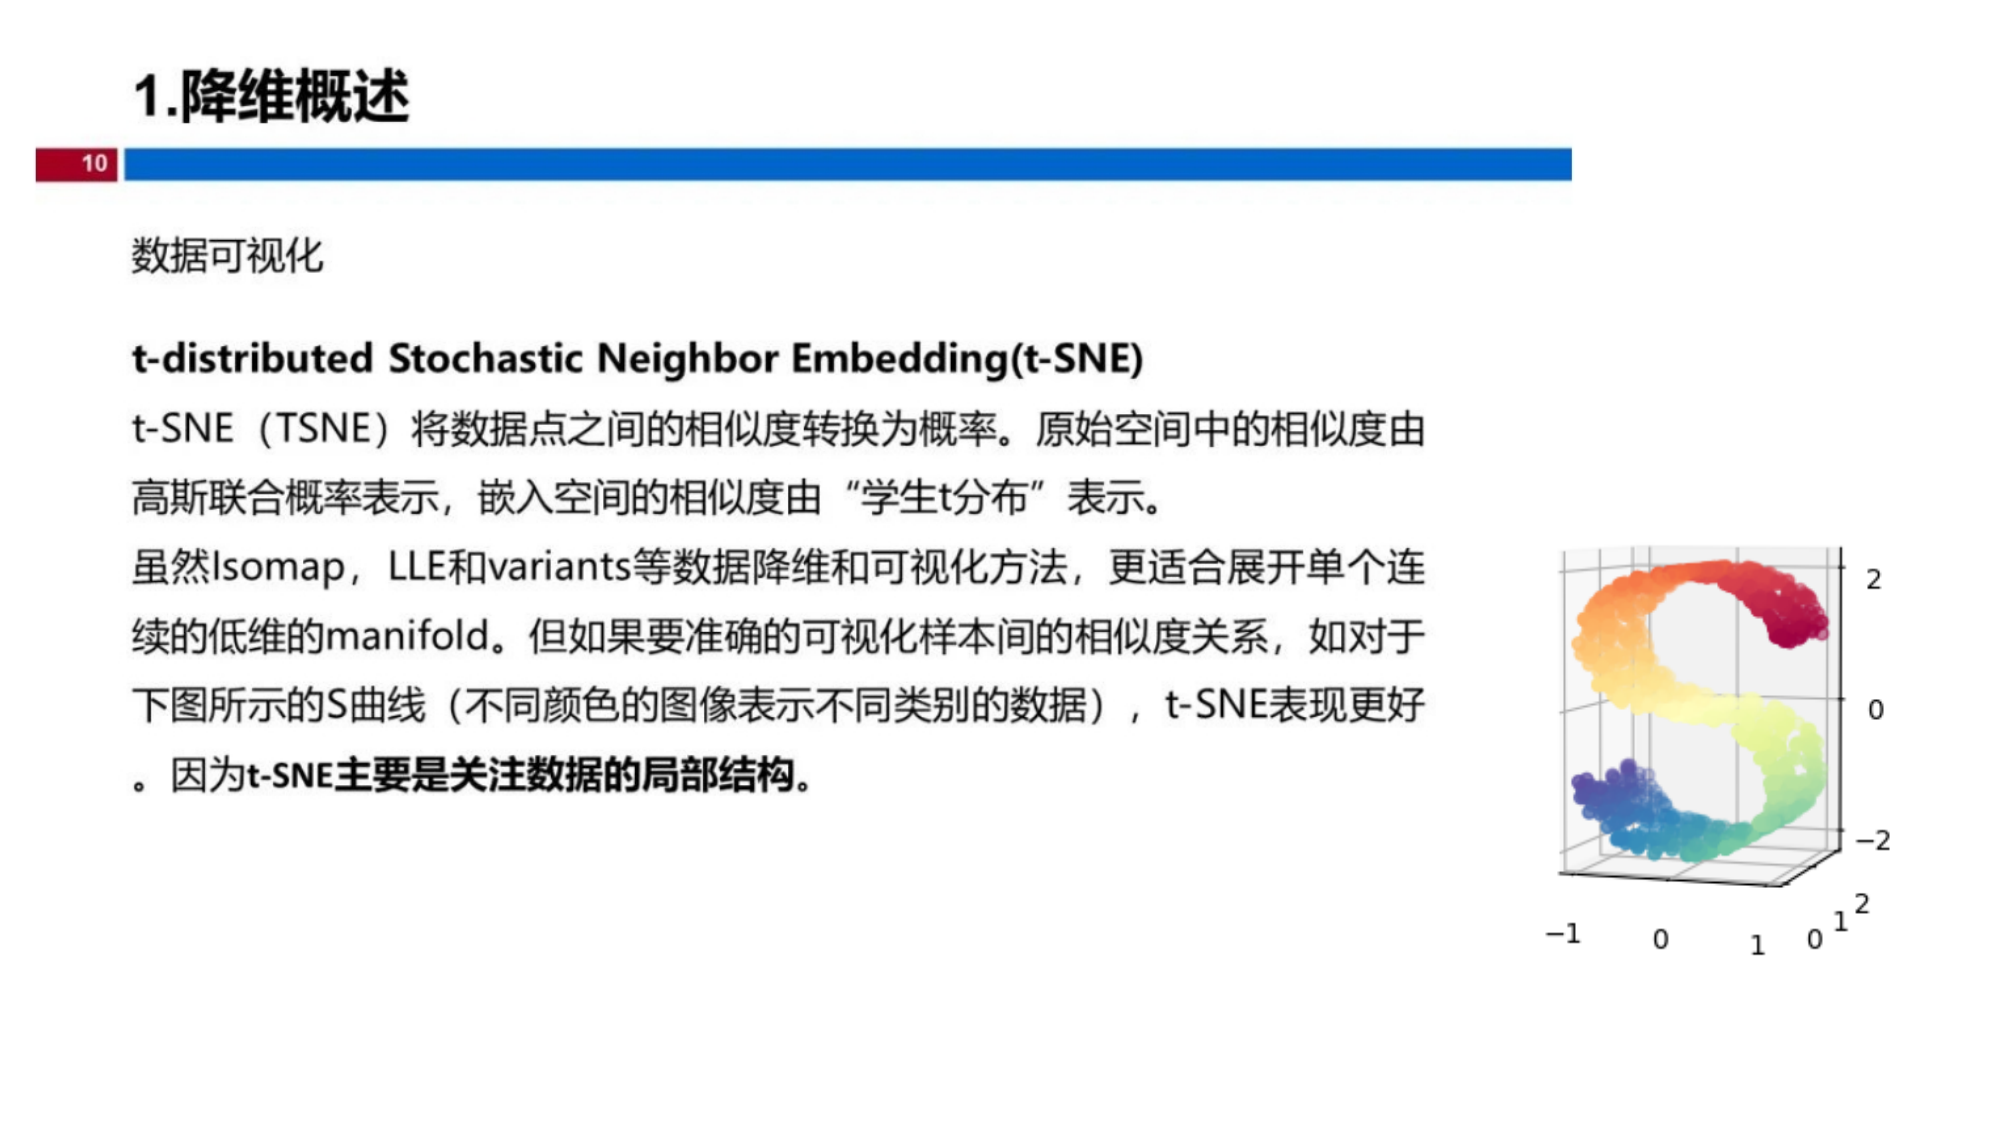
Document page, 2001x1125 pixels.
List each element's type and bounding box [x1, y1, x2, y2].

list [32, 25, 1577, 949]
picture [1483, 520, 1960, 977]
